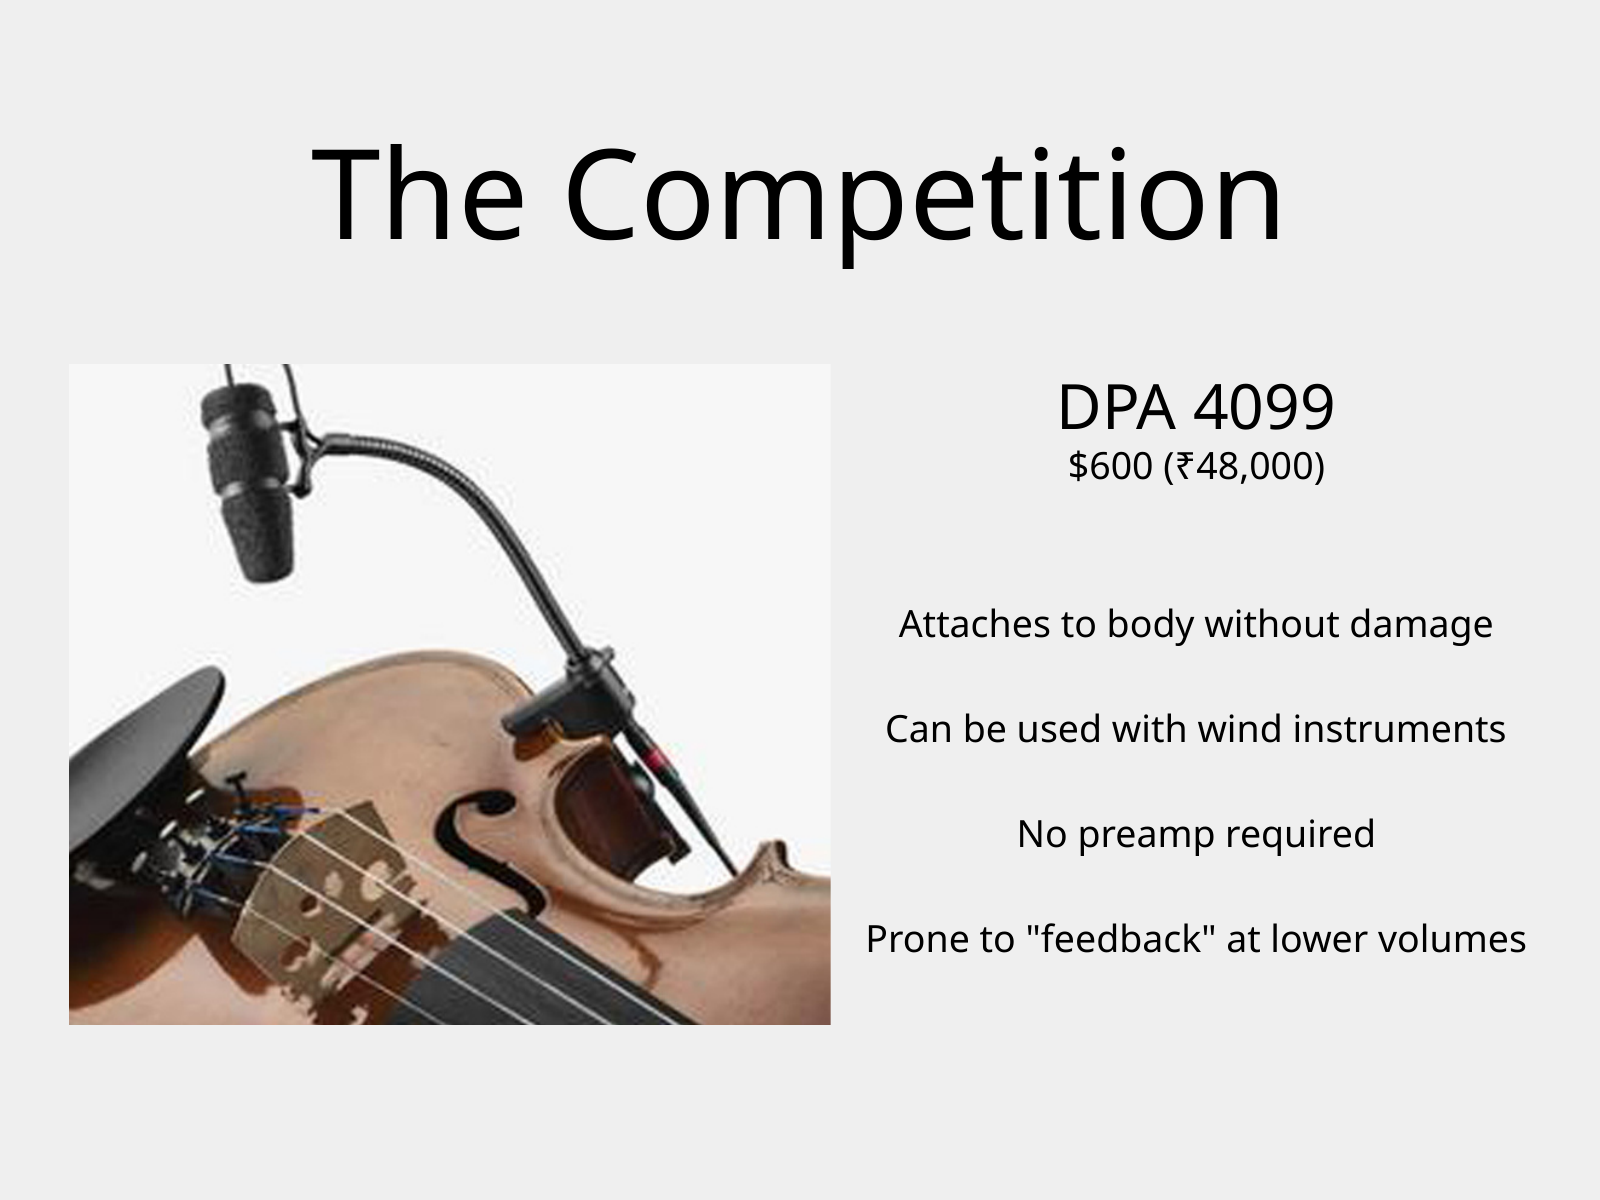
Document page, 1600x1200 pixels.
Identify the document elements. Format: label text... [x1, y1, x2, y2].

text_box The Competition [295, 89, 1305, 265]
text_box DPA 4099 [899, 354, 1494, 434]
text_box $600 (₹48,000) Attaches to body without damage Can be used with wind instruments No preamp required Prone to "feedback" at lower volumes [849, 434, 1544, 960]
picture [68, 363, 831, 1025]
